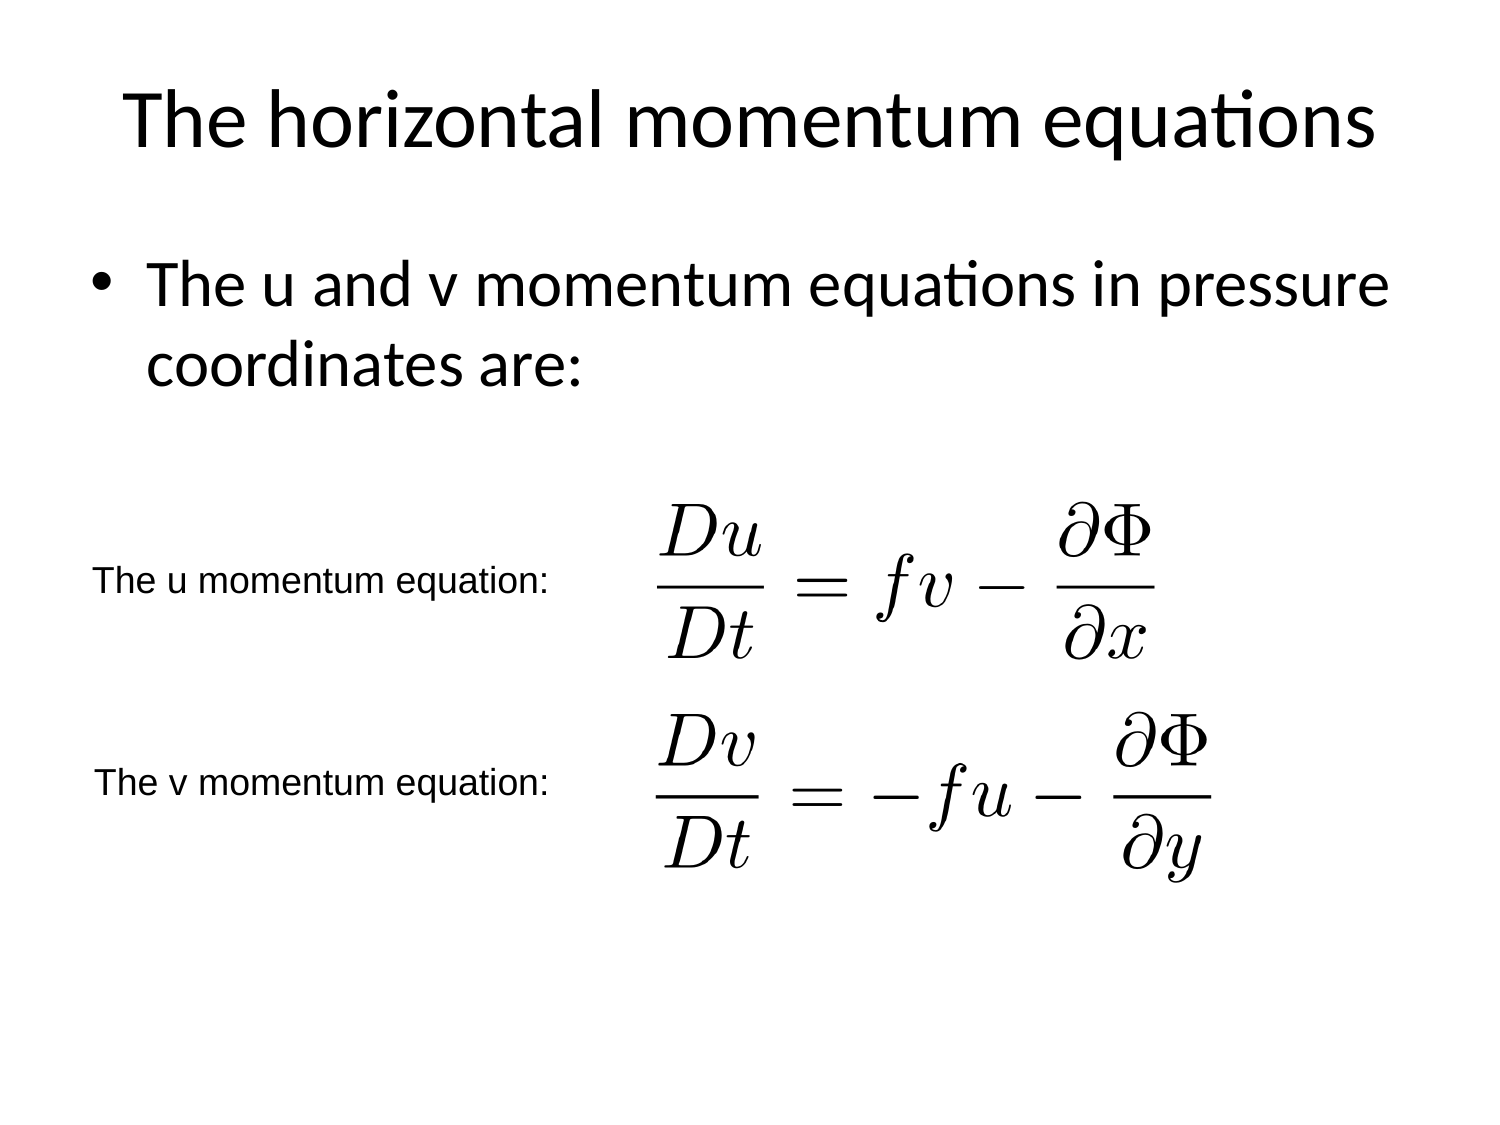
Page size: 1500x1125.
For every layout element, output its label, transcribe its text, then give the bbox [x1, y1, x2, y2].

title The horizontal momentum equations [75, 20, 1425, 208]
text_box The u momentum equation: [77, 548, 578, 609]
list The u and v momentum equations in pressure coordinates are: [75, 232, 1425, 1084]
picture [655, 709, 1212, 883]
text_box The v momentum equation: [79, 750, 580, 811]
picture [655, 499, 1156, 661]
